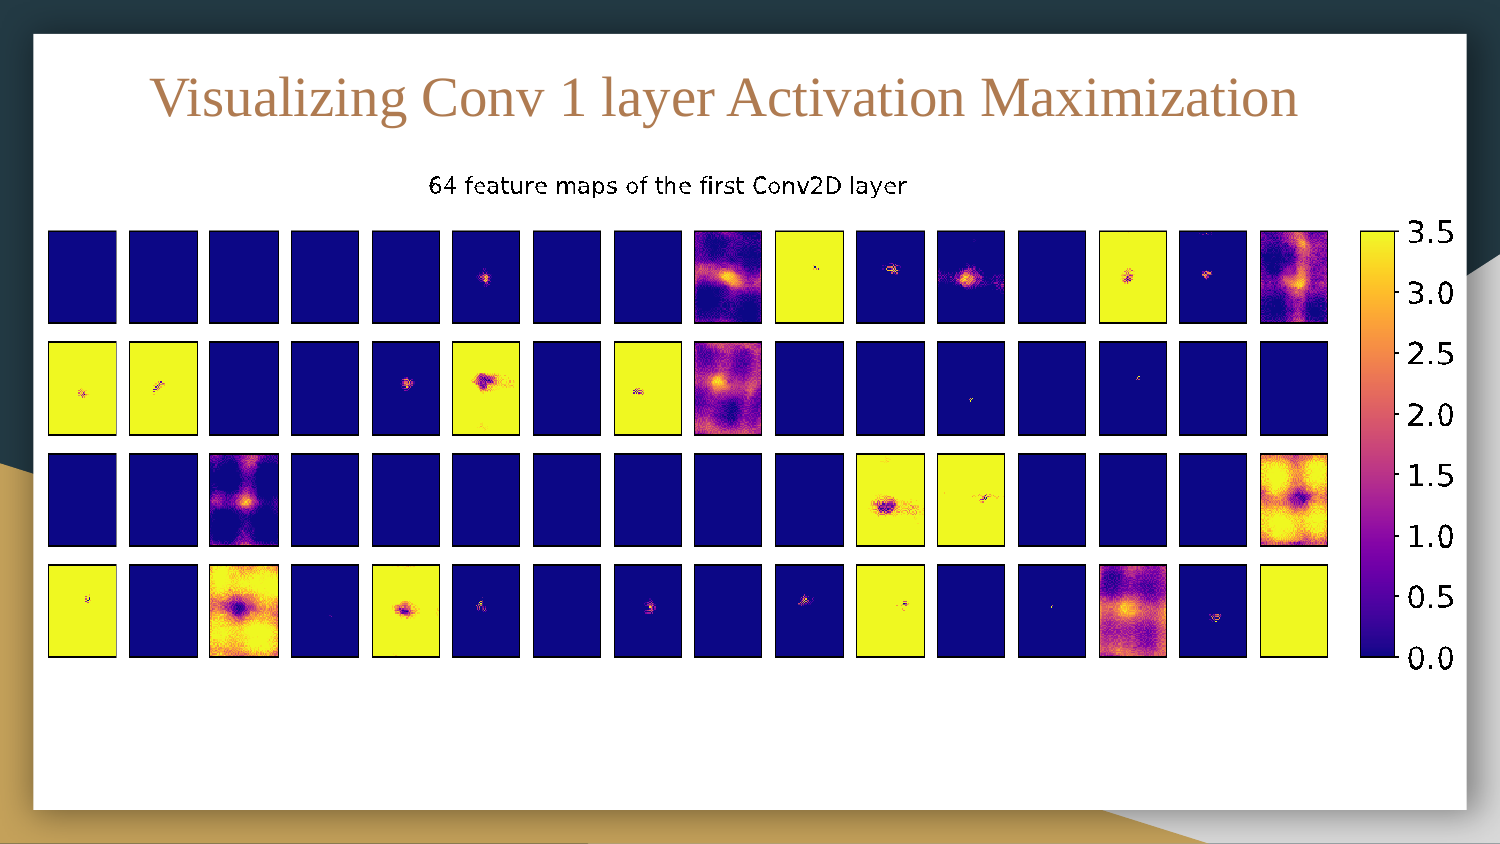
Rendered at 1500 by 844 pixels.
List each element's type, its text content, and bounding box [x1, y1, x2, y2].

picture [42, 165, 1457, 676]
title Visualizing Conv 1 layer Activation Maximization [134, 44, 1366, 164]
